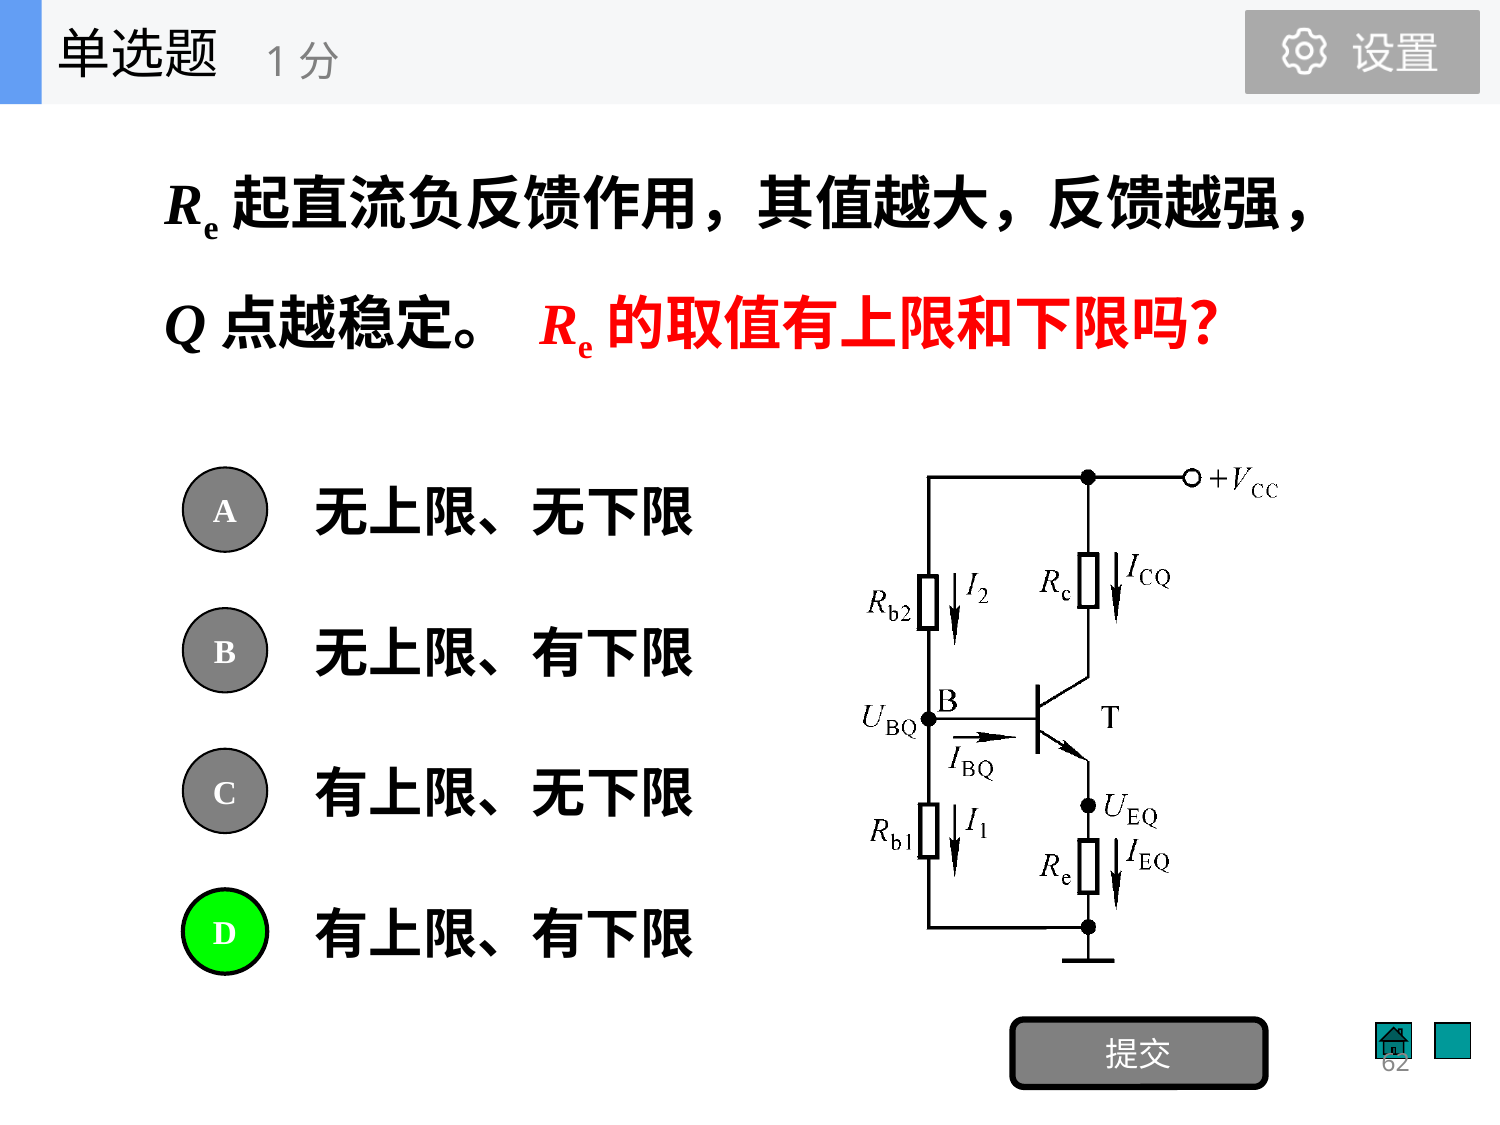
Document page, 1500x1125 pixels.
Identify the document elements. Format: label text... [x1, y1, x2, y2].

text_box 有上限、无下限 [298, 736, 752, 846]
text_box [0, 0, 1500, 105]
text_box D [180, 887, 270, 976]
text_box Re起直流负反馈作用，其值越大，反馈越强，Q点越稳定。 Re的取值有上限和下限吗？ [148, 113, 1352, 424]
text_box A [180, 465, 270, 554]
picture [1245, 10, 1480, 94]
text_box 提交 [1010, 1017, 1266, 1090]
slide_number 62 [1074, 1024, 1426, 1103]
text_box 无上限、无下限 [298, 455, 752, 564]
text_box B [180, 605, 270, 695]
text_box 无上限、有下限 [298, 595, 752, 705]
text_box 有上限、有下限 [298, 877, 752, 986]
picture [844, 466, 1283, 975]
text_box C [180, 746, 270, 836]
